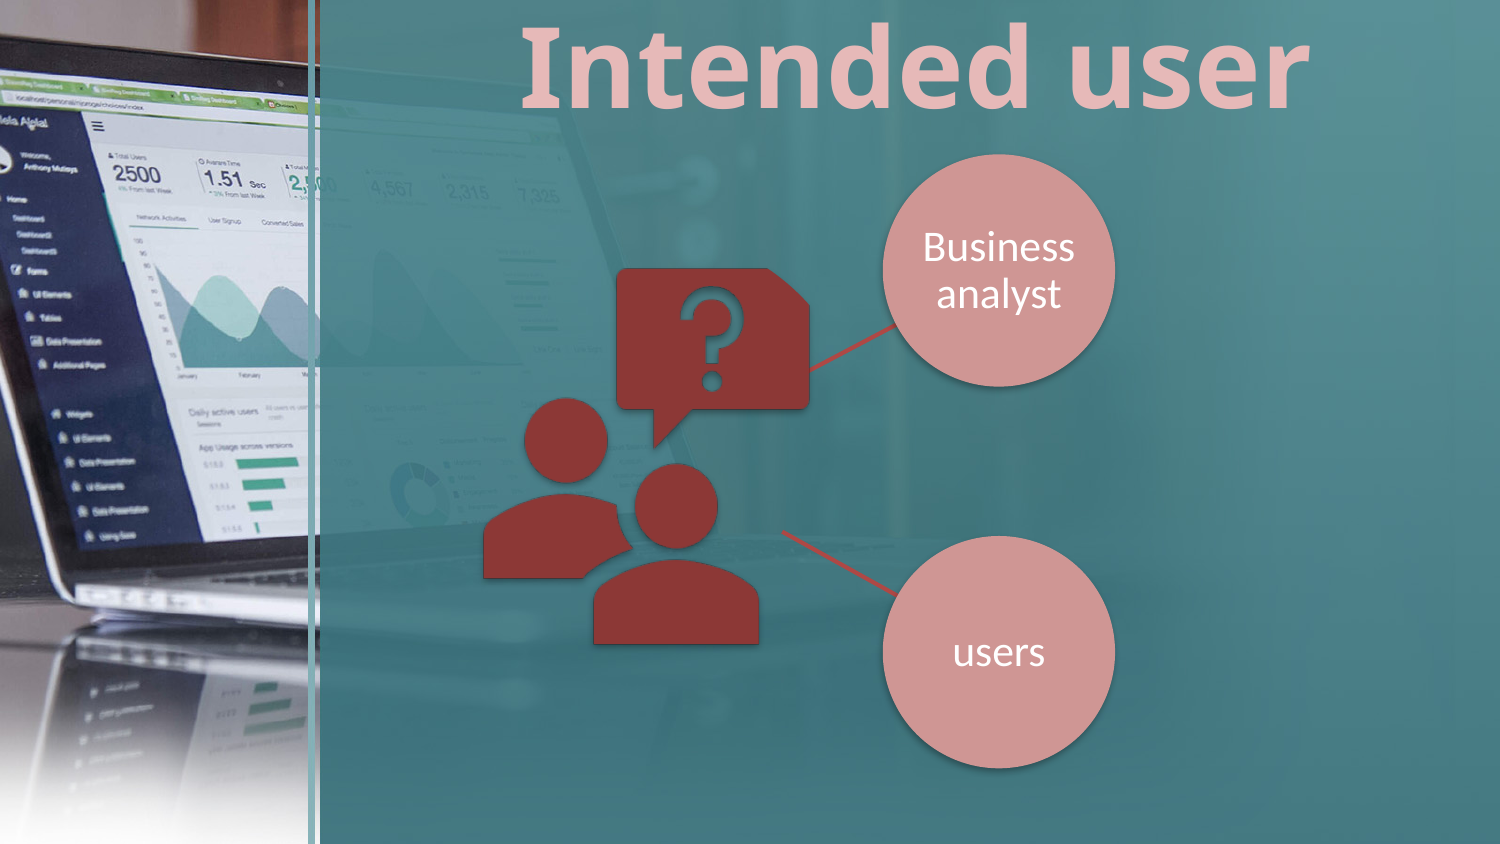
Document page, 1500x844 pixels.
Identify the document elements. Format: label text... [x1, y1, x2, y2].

text_box Intended user [325, 0, 1500, 139]
picture [0, 0, 1500, 844]
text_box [436, 144, 1478, 769]
title [162, 19, 325, 121]
